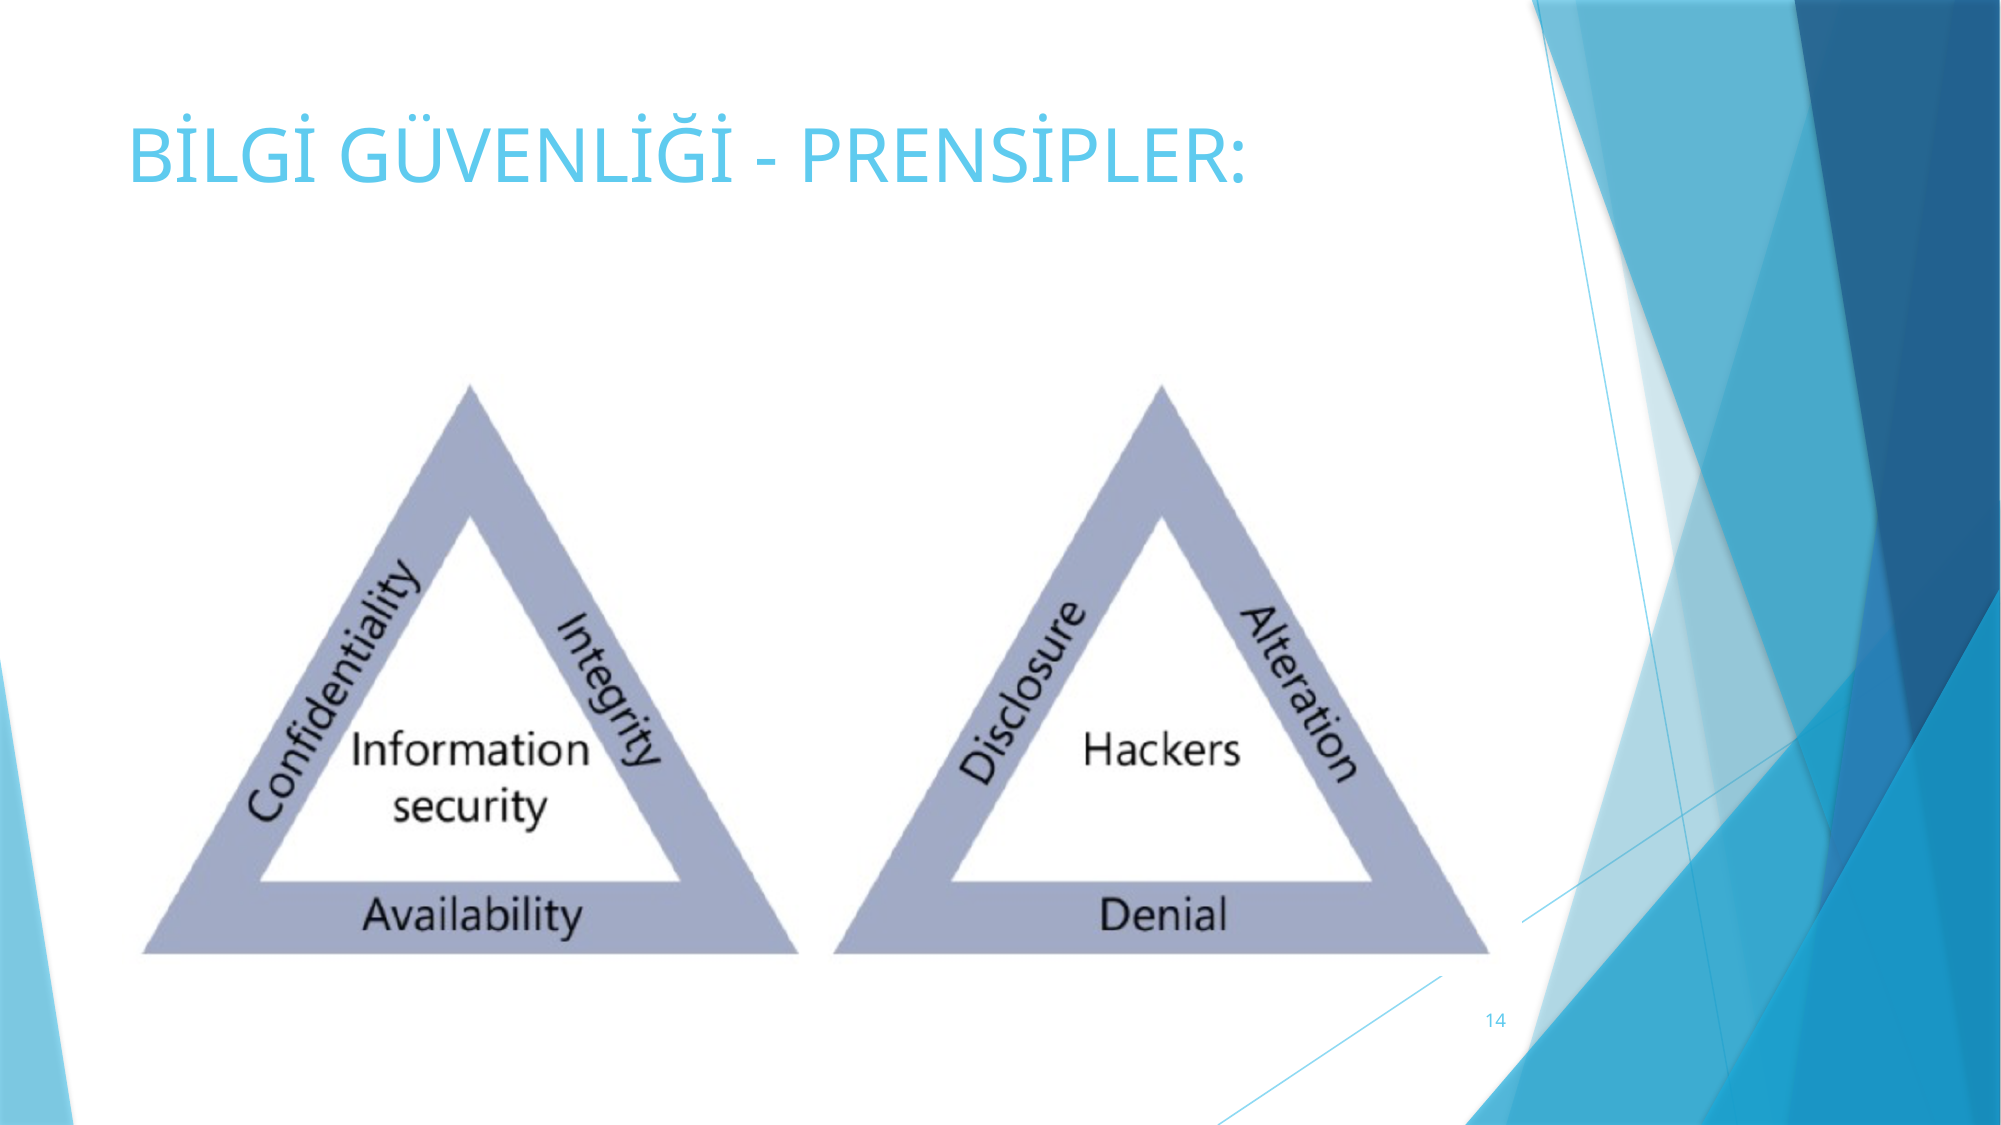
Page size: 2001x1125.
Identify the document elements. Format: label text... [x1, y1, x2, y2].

title BİLGİ GÜVENLİĞİ - PRENSİPLER: [111, 99, 1522, 317]
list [110, 369, 1522, 976]
slide_number 14 [1409, 991, 1522, 1051]
